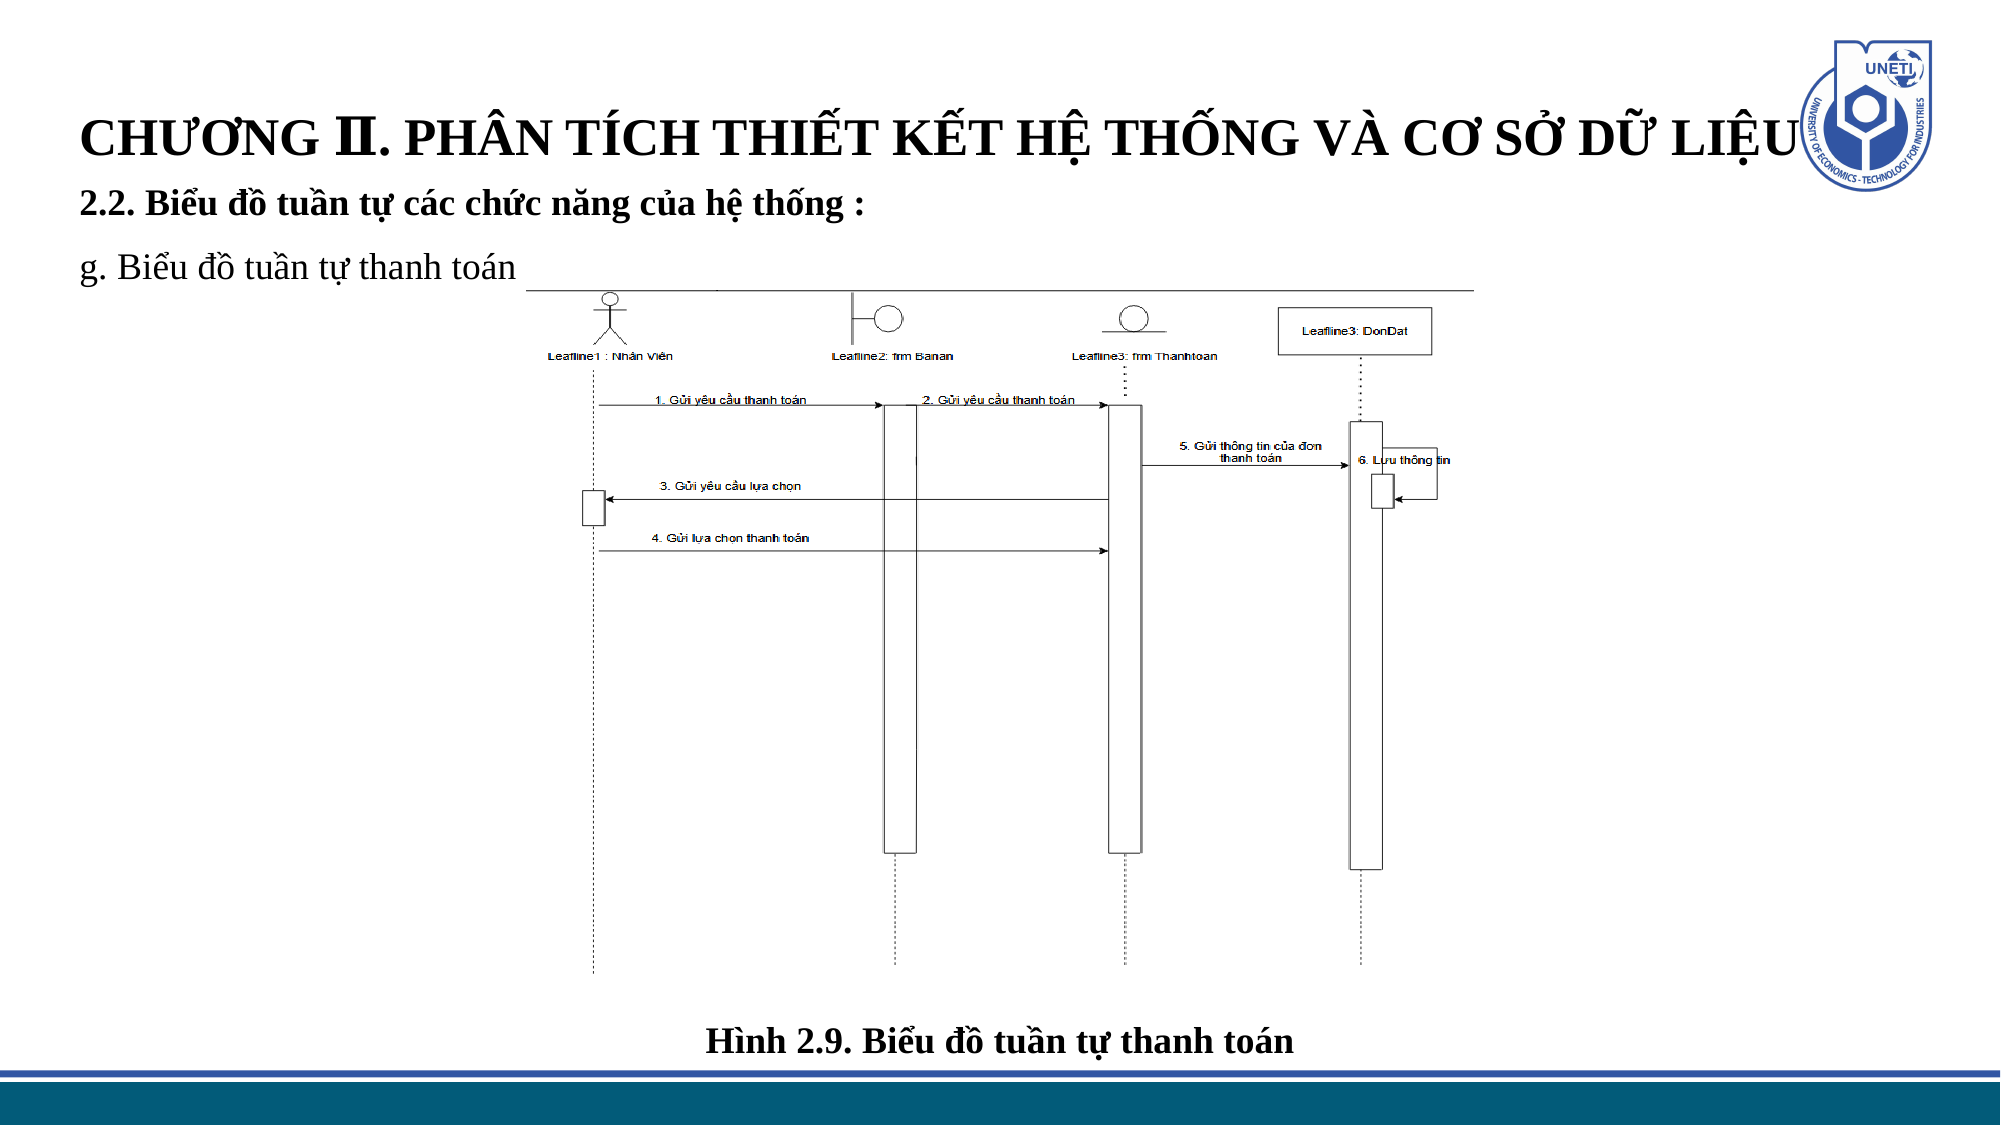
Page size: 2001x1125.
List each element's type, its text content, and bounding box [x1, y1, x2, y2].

text_box Hình 2.9. Biểu đồ tuần tự thanh toán [487, 944, 1513, 1076]
picture [526, 290, 1474, 988]
title CHƯƠNG Ⅱ. PHÂN TÍCH THIẾT KẾT HỆ THỐNG VÀ CƠ SỞ DỮ LIỆU [64, 82, 1827, 161]
list 2.2. Biểu đồ tuần tự các chức năng của hệ thống : g. Biểu đồ tuần tự thanh toán [64, 161, 1936, 964]
picture [1798, 37, 1936, 161]
